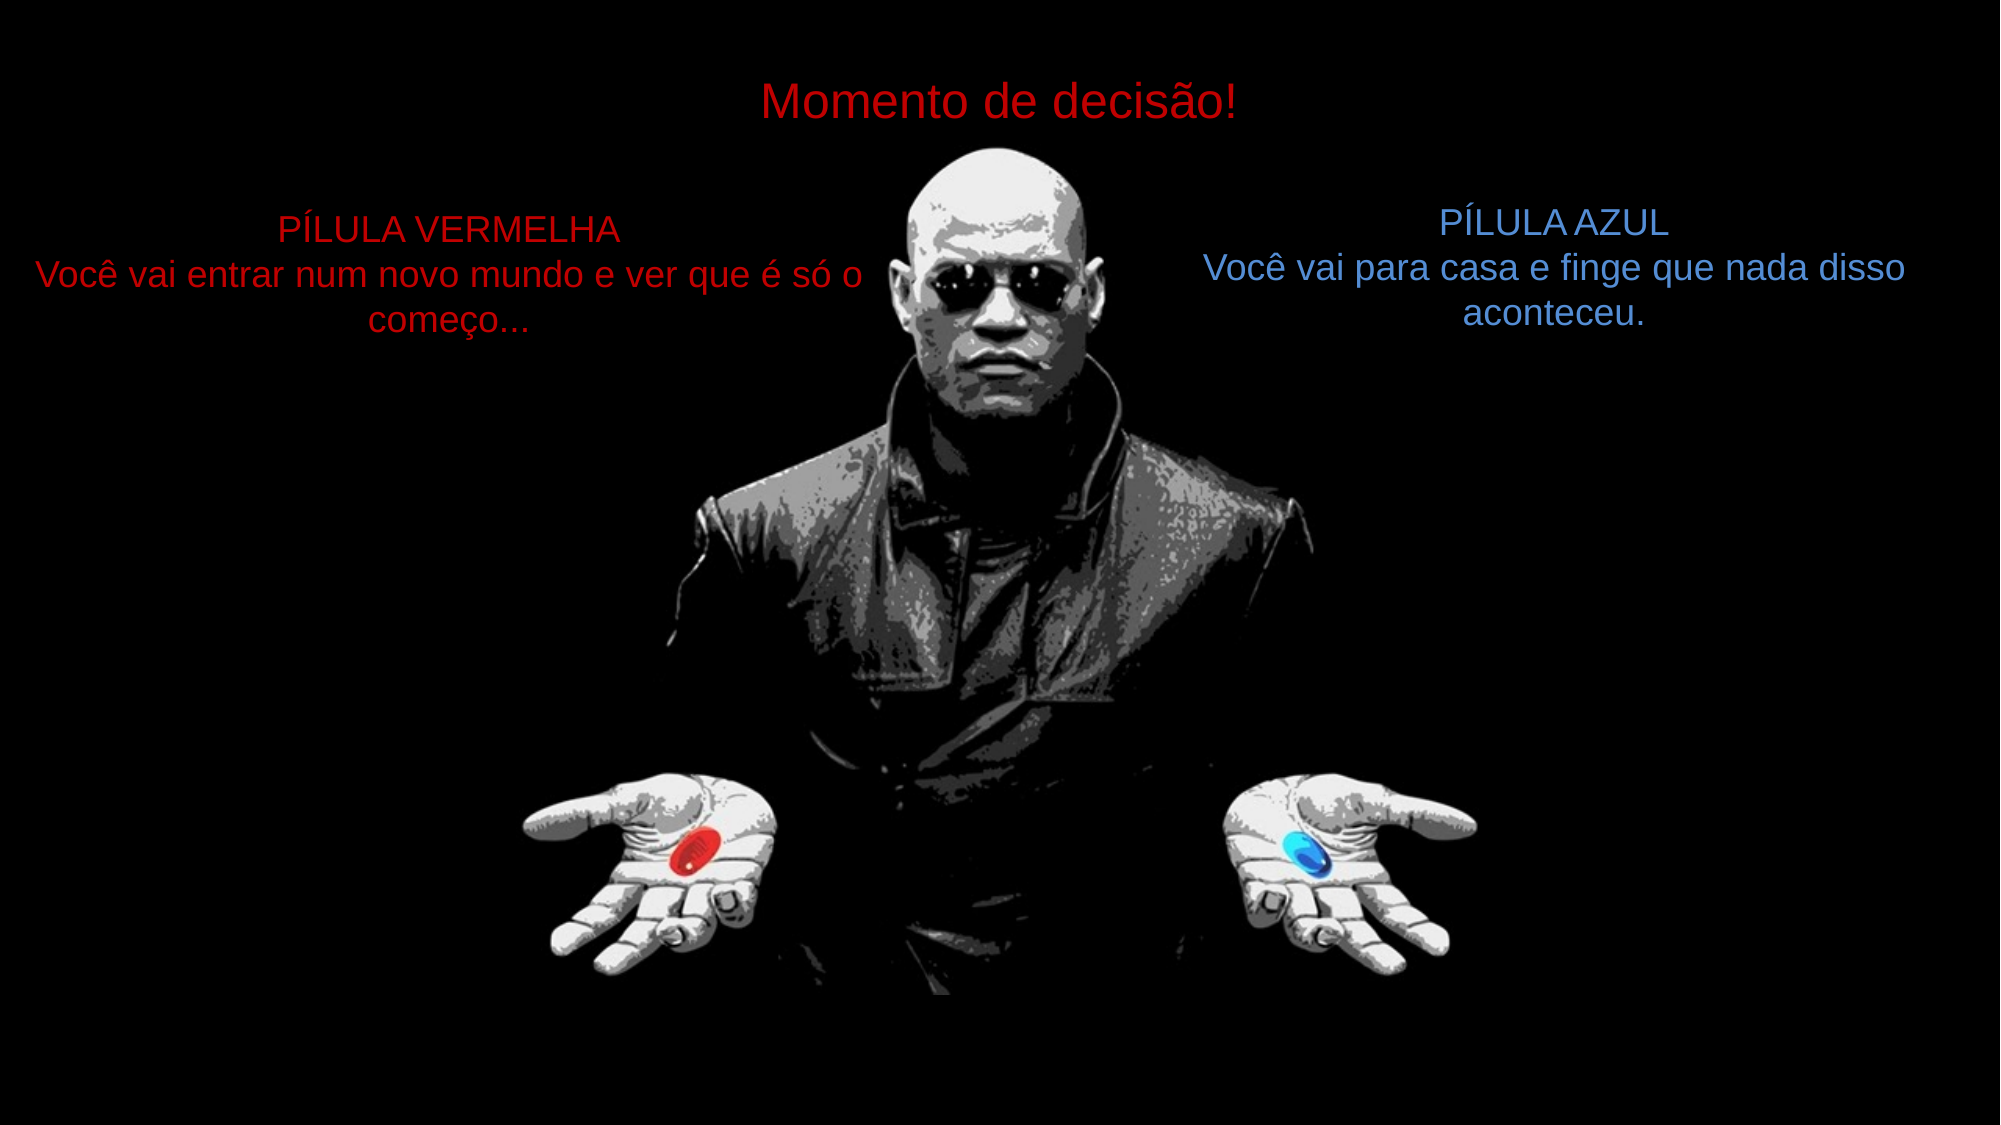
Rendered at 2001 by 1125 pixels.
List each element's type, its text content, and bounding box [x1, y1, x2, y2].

text_box PÍLULA AZUL Você vai para casa e finge que nada disso aconteceu. [1499, 190, 2000, 296]
text_box PÍLULA VERMELHA Você vai entrar num novo mundo e ver que é só o começo... [0, 197, 500, 348]
picture [505, 130, 1495, 995]
text_box Momento de decisão! [137, 59, 1863, 137]
